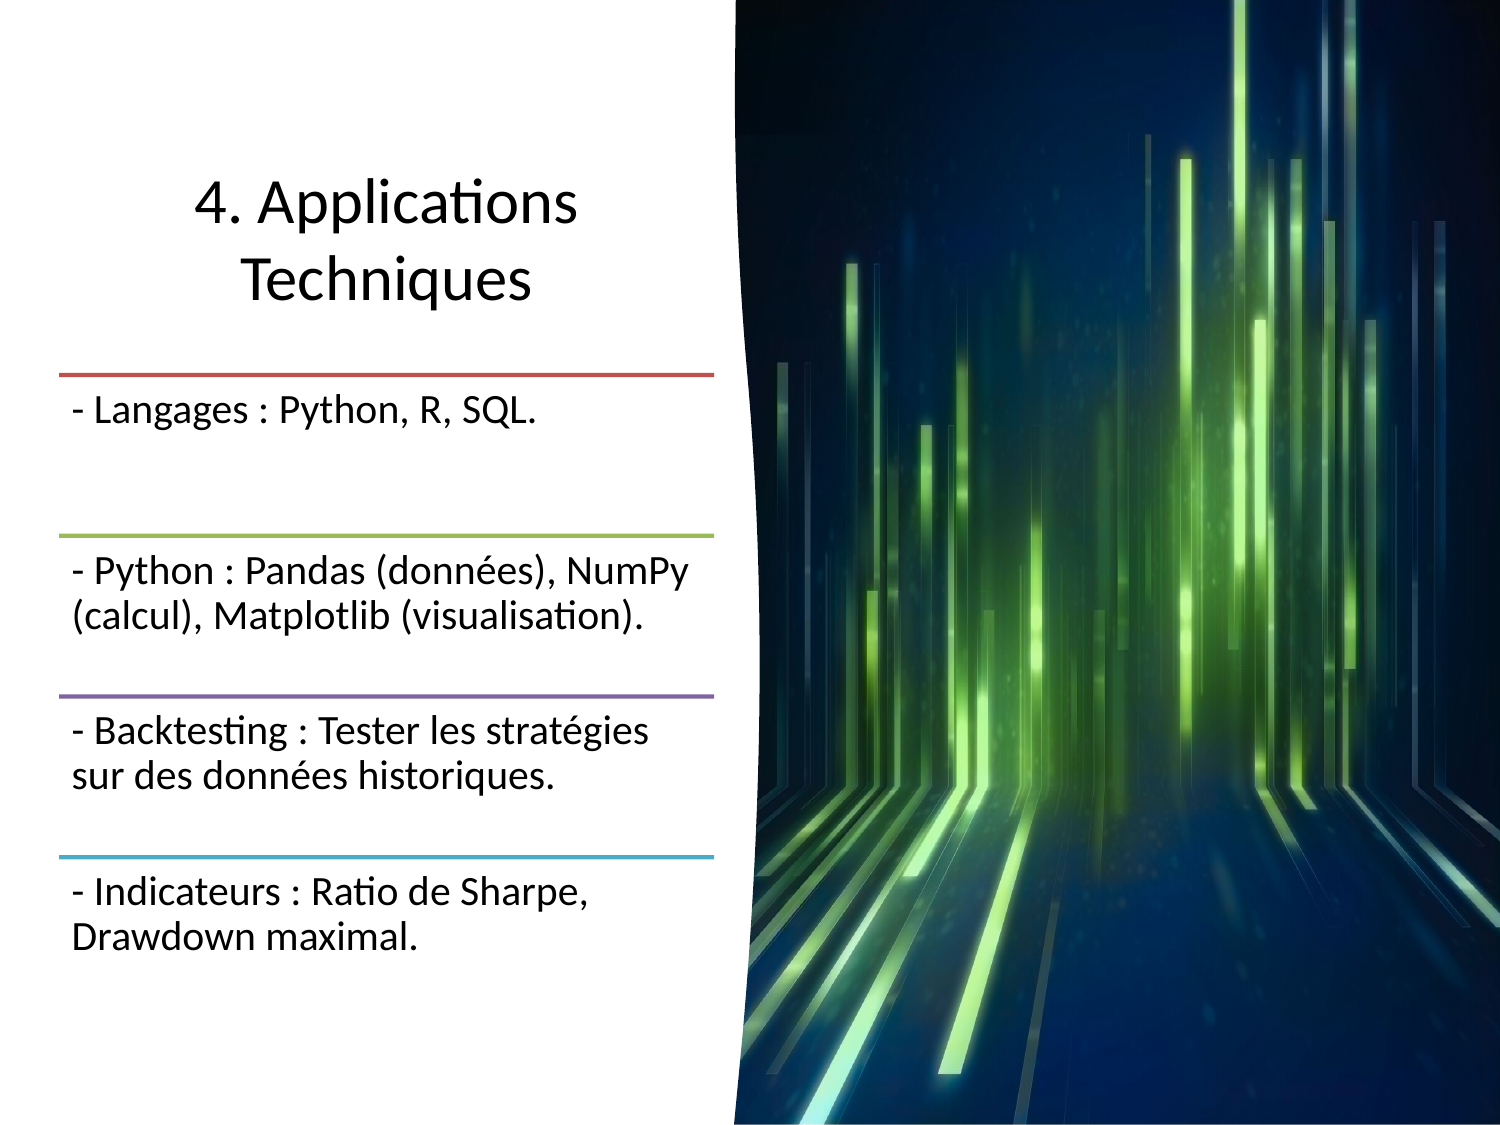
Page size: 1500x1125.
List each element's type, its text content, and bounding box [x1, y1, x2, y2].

picture [733, 0, 1500, 1125]
title 4. Applications Techniques [59, 53, 715, 322]
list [58, 374, 715, 1019]
